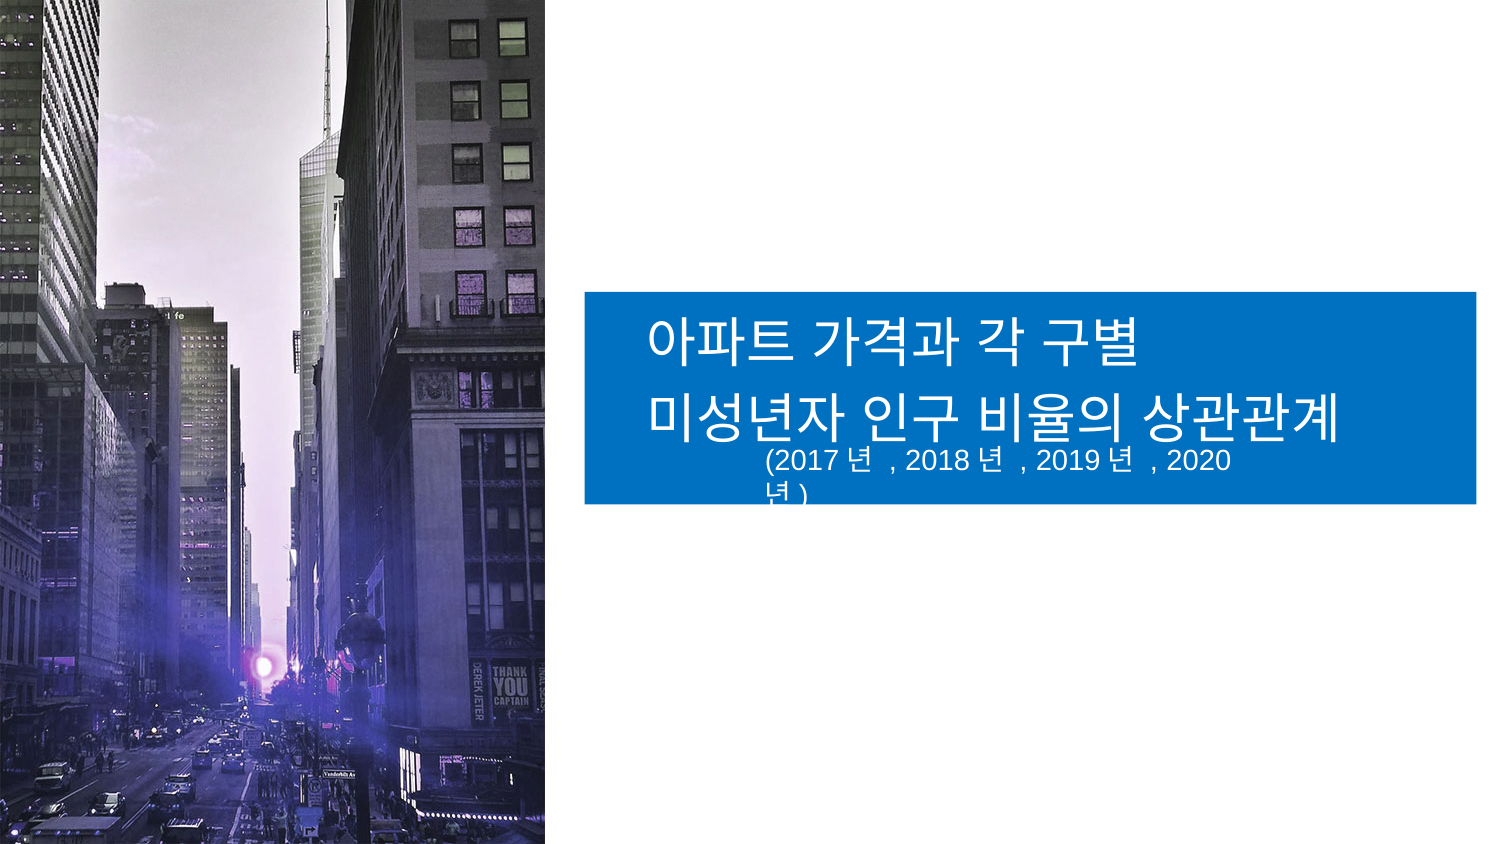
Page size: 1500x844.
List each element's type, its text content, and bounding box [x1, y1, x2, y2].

picture [0, 0, 1500, 844]
text_box [1430, 290, 1478, 507]
text_box [750, 463, 1247, 511]
list 아파트 가격과 각 구별 미성년자 인구 비율의 상관관계 [631, 232, 1430, 525]
text_box [582, 290, 631, 507]
list (2017년 , 2018년 , 2019년 , 2020년) [750, 452, 1270, 500]
